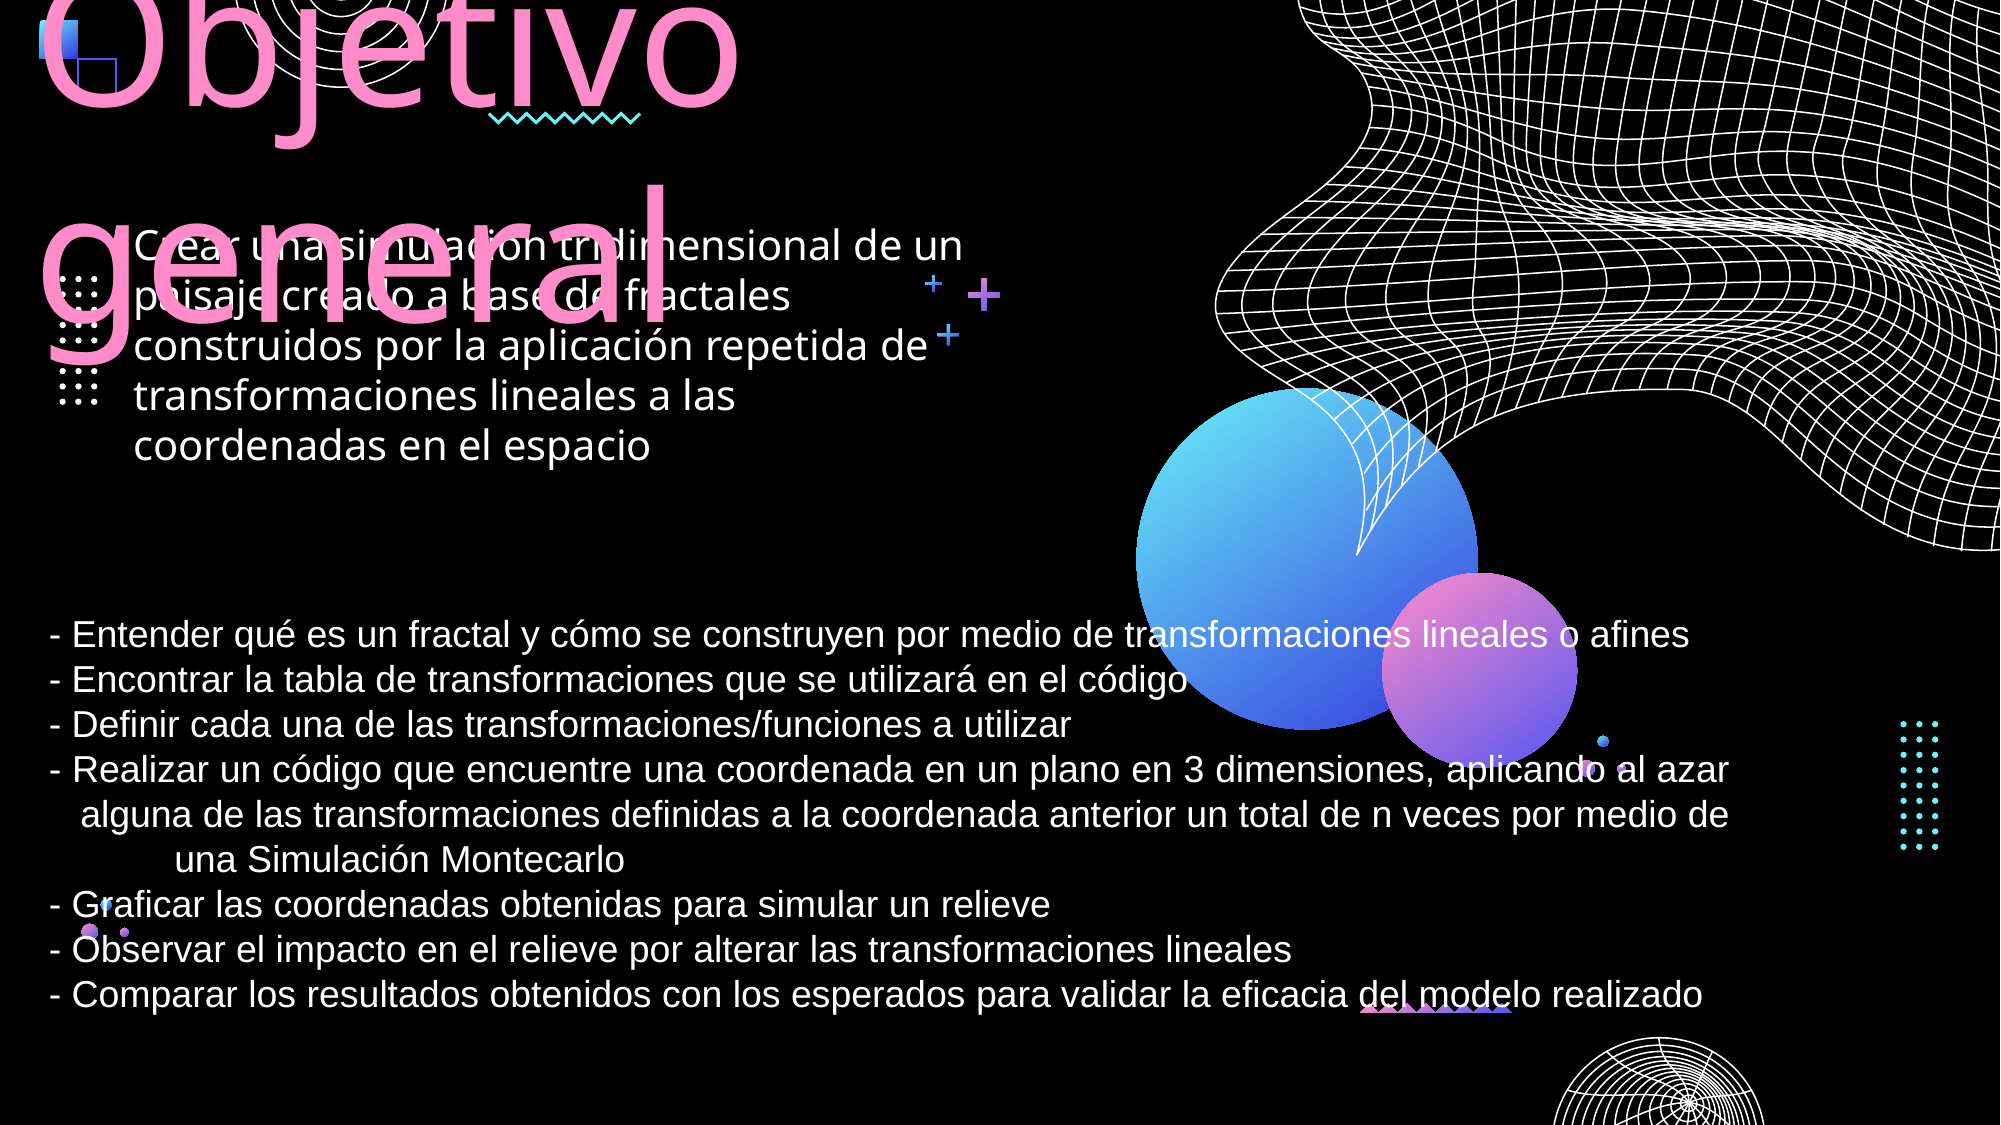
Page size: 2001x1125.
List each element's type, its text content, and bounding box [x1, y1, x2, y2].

title Objetivo general [33, 34, 1427, 251]
title Crear una simulación tridimensional de un paisaje creado a base de fractales construidos por la aplicación repetida de transformaciones lineales a las coordenadas en el espacio [133, 251, 976, 523]
text_box - Entender qué es un fractal y cómo se construyen por medio de transformaciones lineales o afines - Encontrar la tabla de transformaciones que se utilizará en el código - Definir cada una de las transformaciones/funciones a utilizar - Realizar un código que encuentre una coordenada en un plano en 3 dimensiones, aplicando al azar alguna de las transformaciones definidas a la coordenada anterior un total de n veces por medio de una Simulación Montecarlo - Graficar las coordenadas obtenidas para simular un relieve - Observar el impacto en el relieve por alterar las transformaciones lineales - Comparar los resultados obtenidos con los esperados para validar la eficacia del modelo realizado [33, 602, 1756, 1023]
